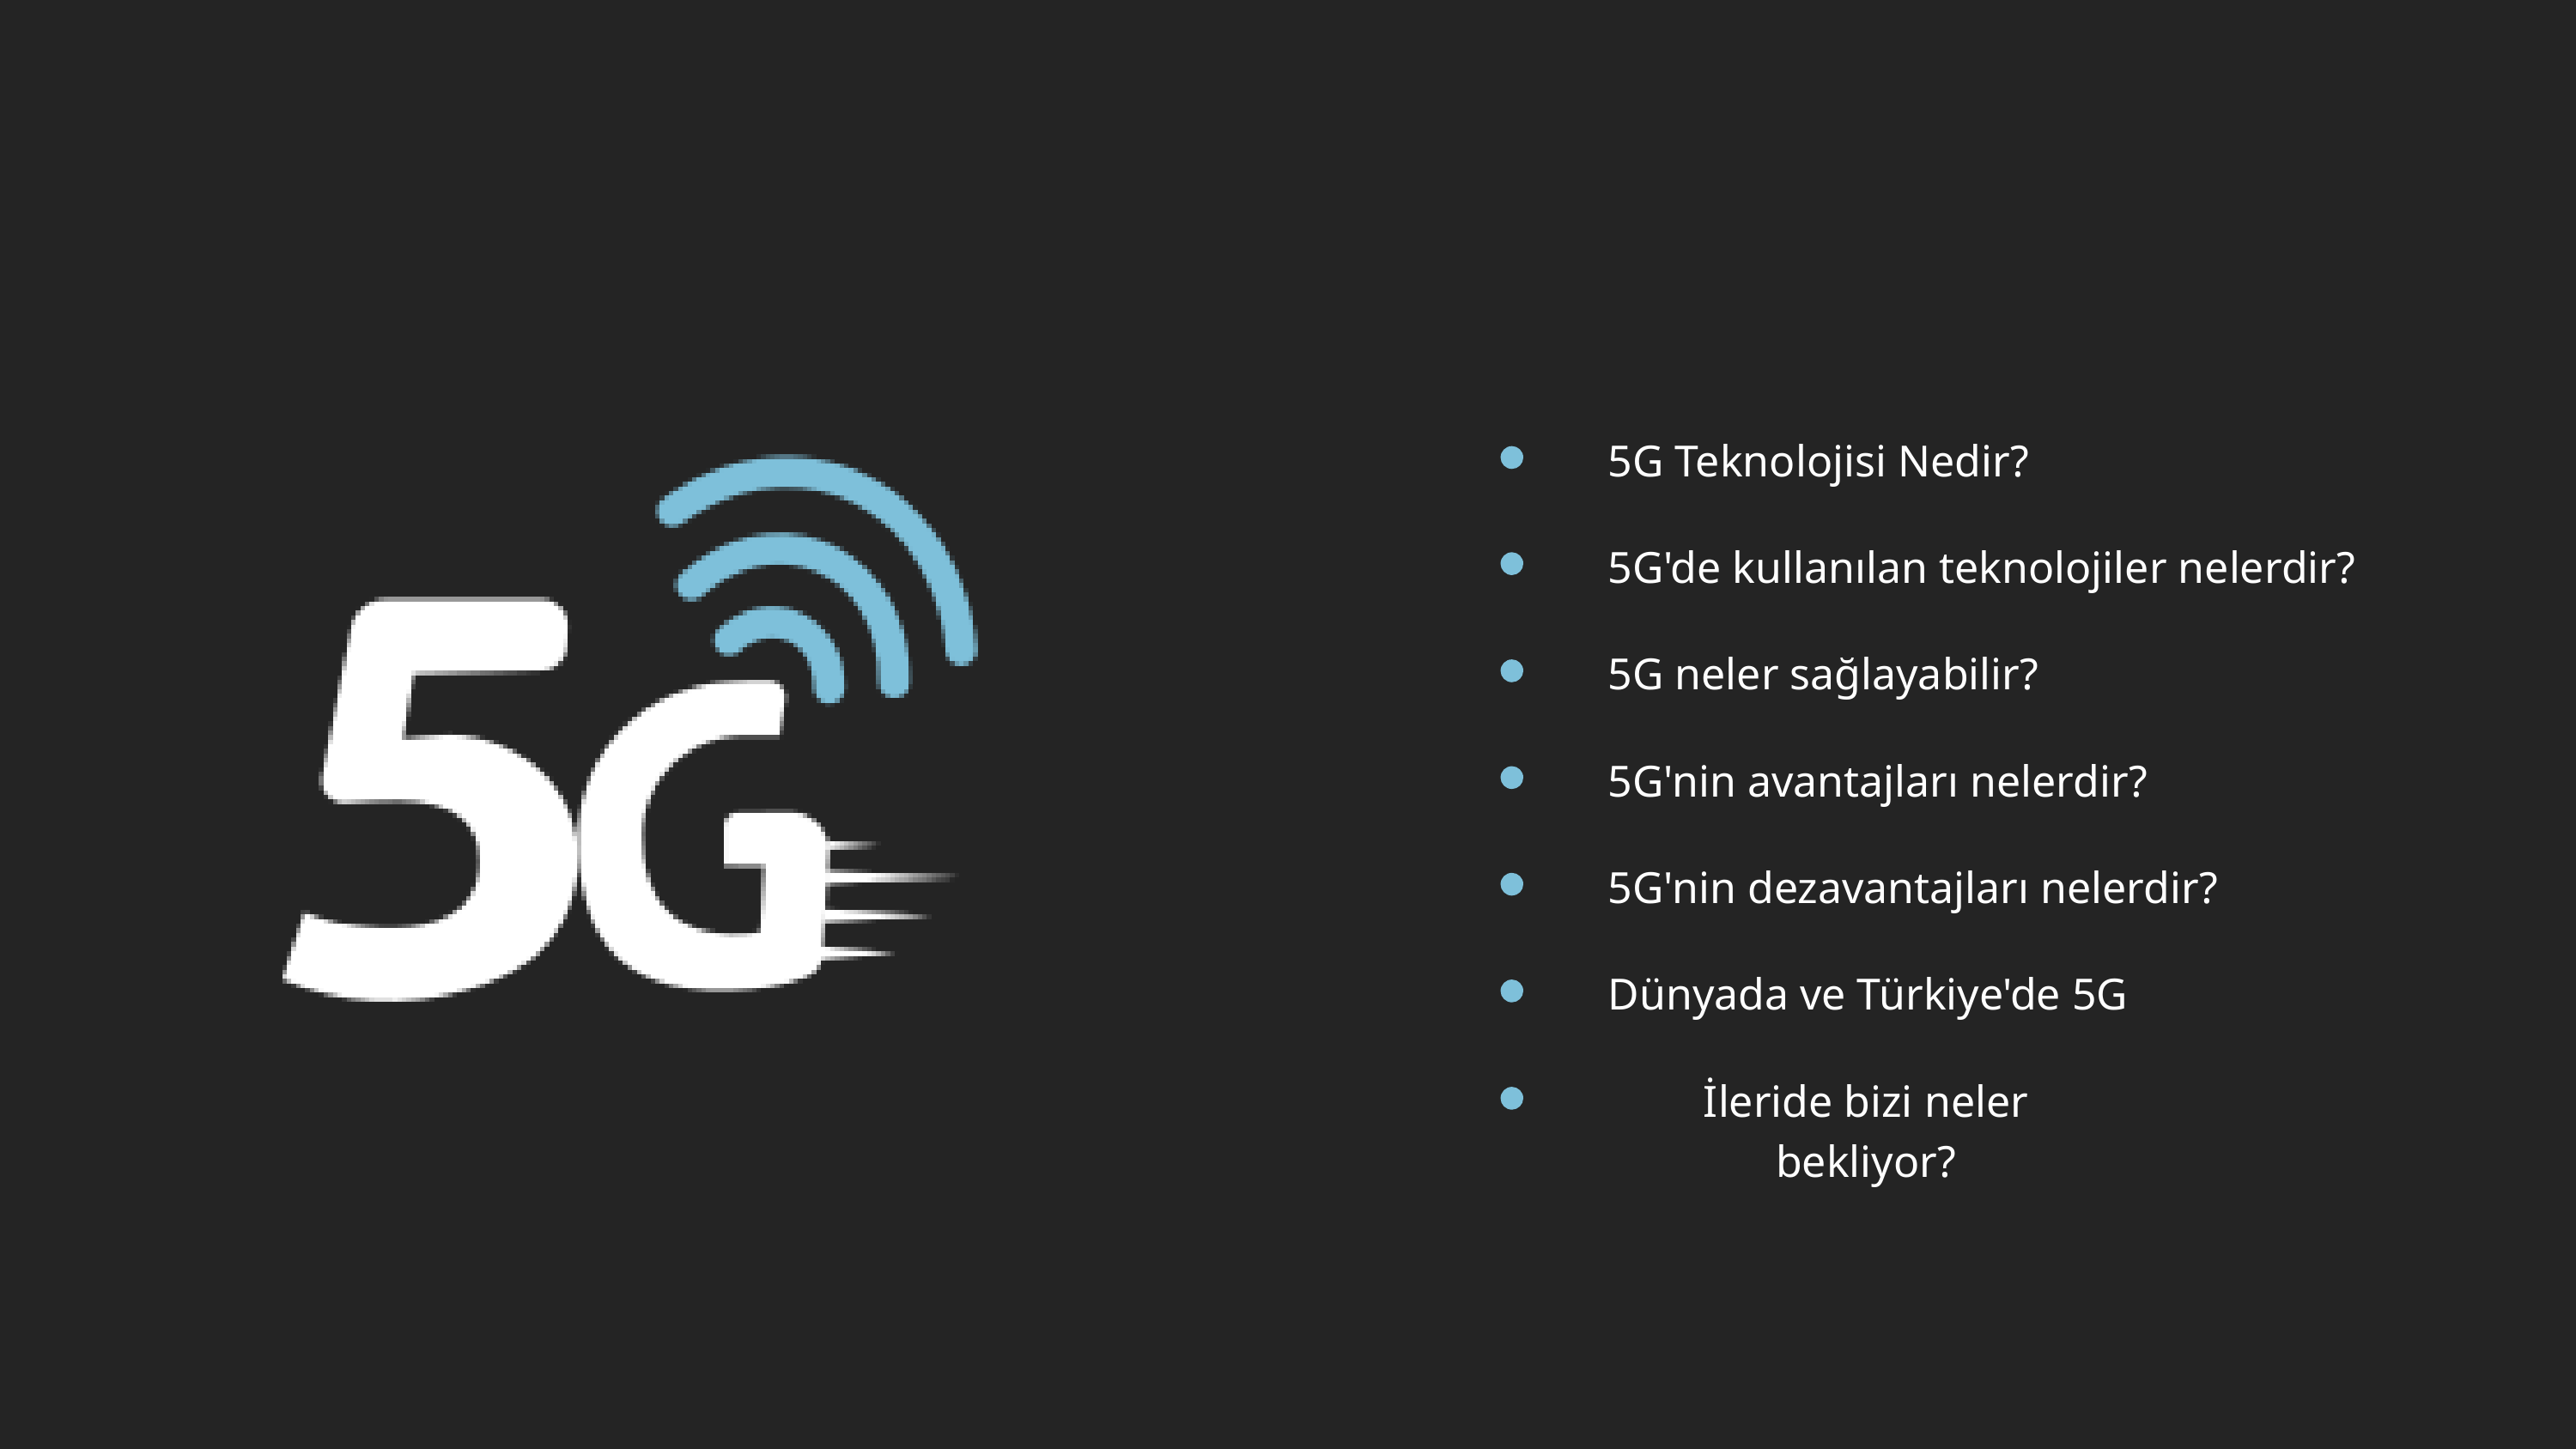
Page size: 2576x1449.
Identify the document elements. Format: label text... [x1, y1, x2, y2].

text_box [1500, 658, 1524, 682]
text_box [1500, 446, 1524, 470]
text_box 5G'nin avantajları nelerdir? [1607, 745, 2263, 806]
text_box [1500, 766, 1524, 790]
text_box Dünyada ve Türkiye'de 5G [1607, 958, 2263, 1019]
picture [283, 446, 978, 1007]
text_box İleride bizi neler bekliyor? [1607, 1065, 2124, 1186]
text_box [1500, 552, 1524, 576]
text_box 5G'de kullanılan teknolojiler nelerdir? [1607, 531, 2403, 592]
text_box 5G neler sağlayabilir? [1607, 638, 2263, 699]
text_box 5G Teknolojisi Nedir? [1607, 425, 2263, 486]
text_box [1500, 1086, 1524, 1110]
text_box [1500, 979, 1524, 1003]
text_box 5G'nin dezavantajları nelerdir? [1607, 852, 2263, 912]
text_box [1500, 872, 1524, 896]
